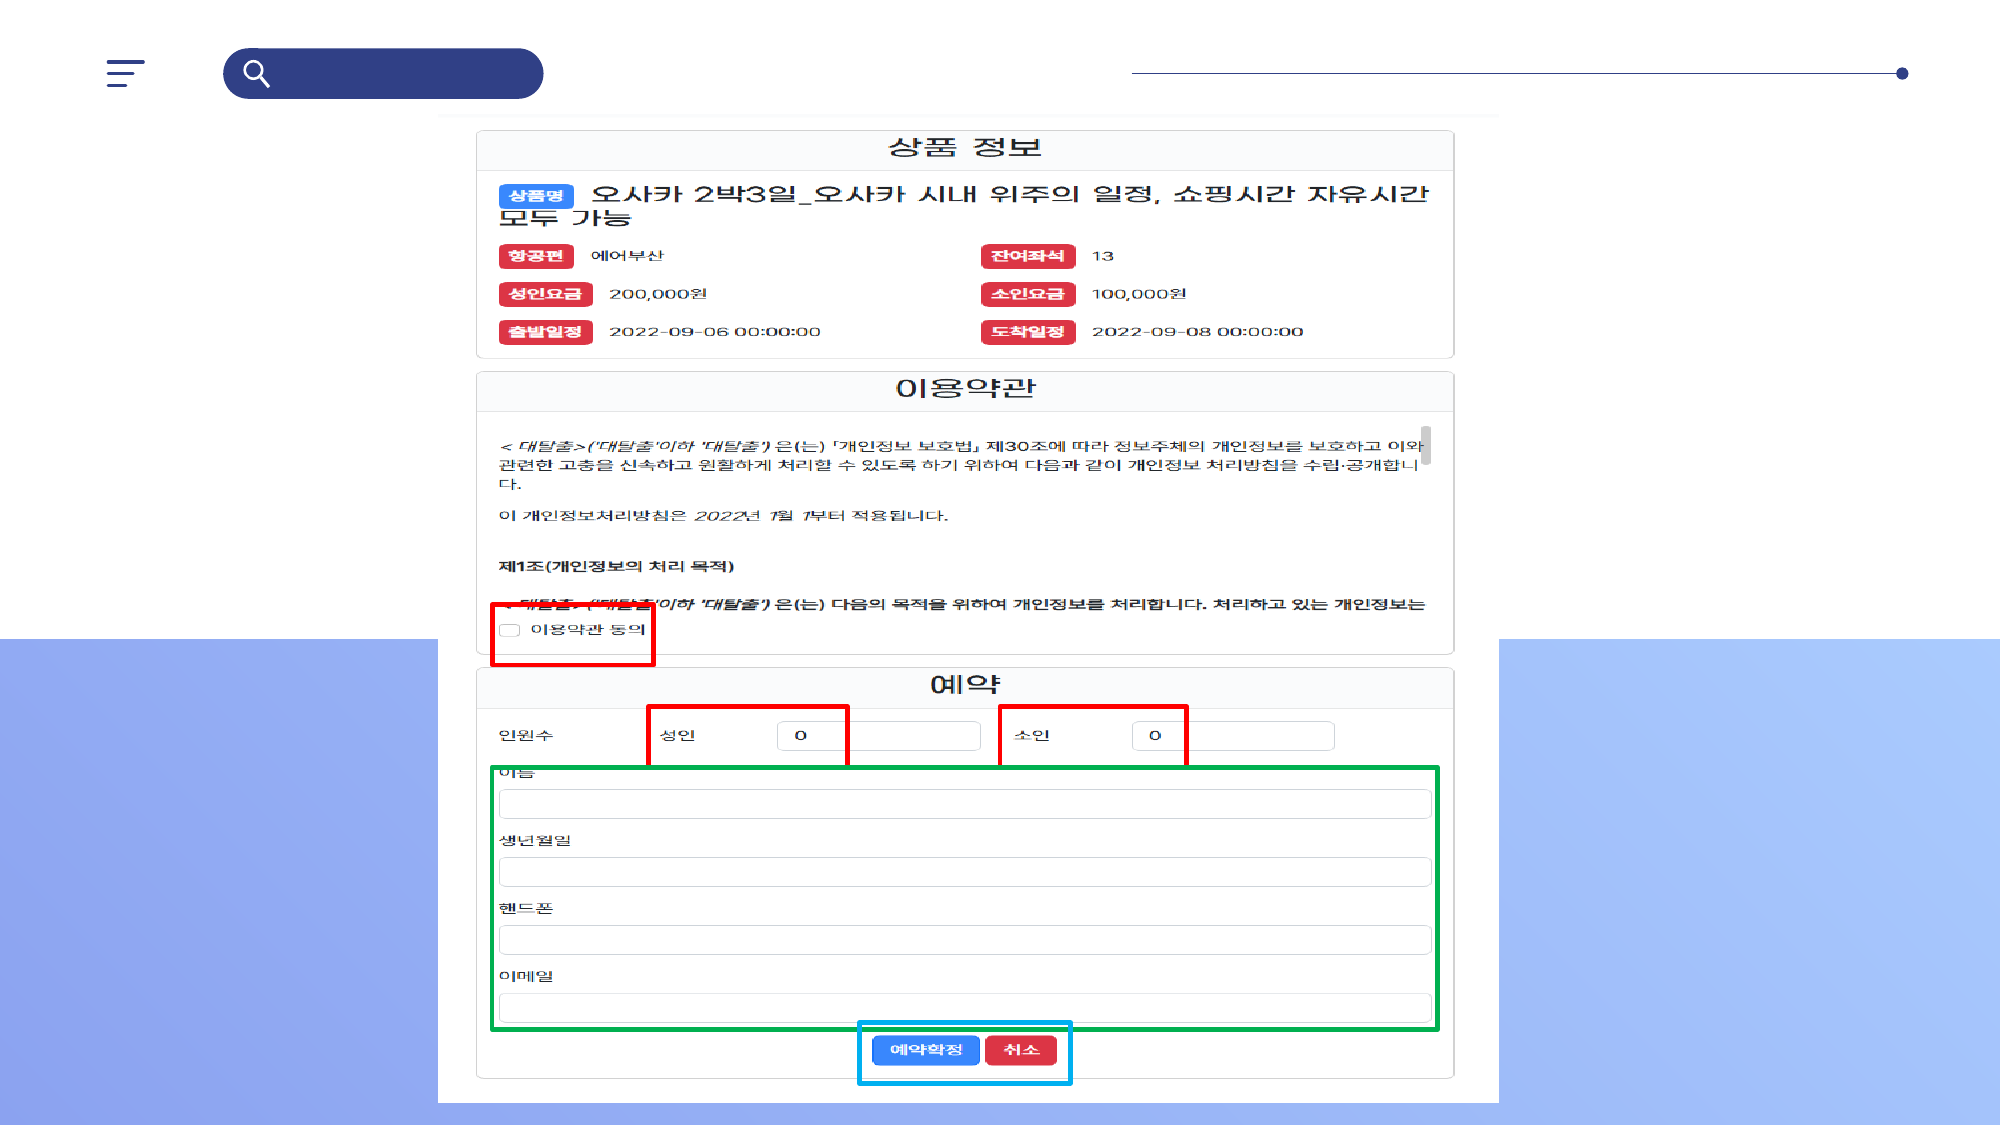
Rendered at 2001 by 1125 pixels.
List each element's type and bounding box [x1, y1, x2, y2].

picture [438, 114, 1499, 1103]
text_box [0, 639, 2000, 1125]
text_box [108, 48, 544, 99]
